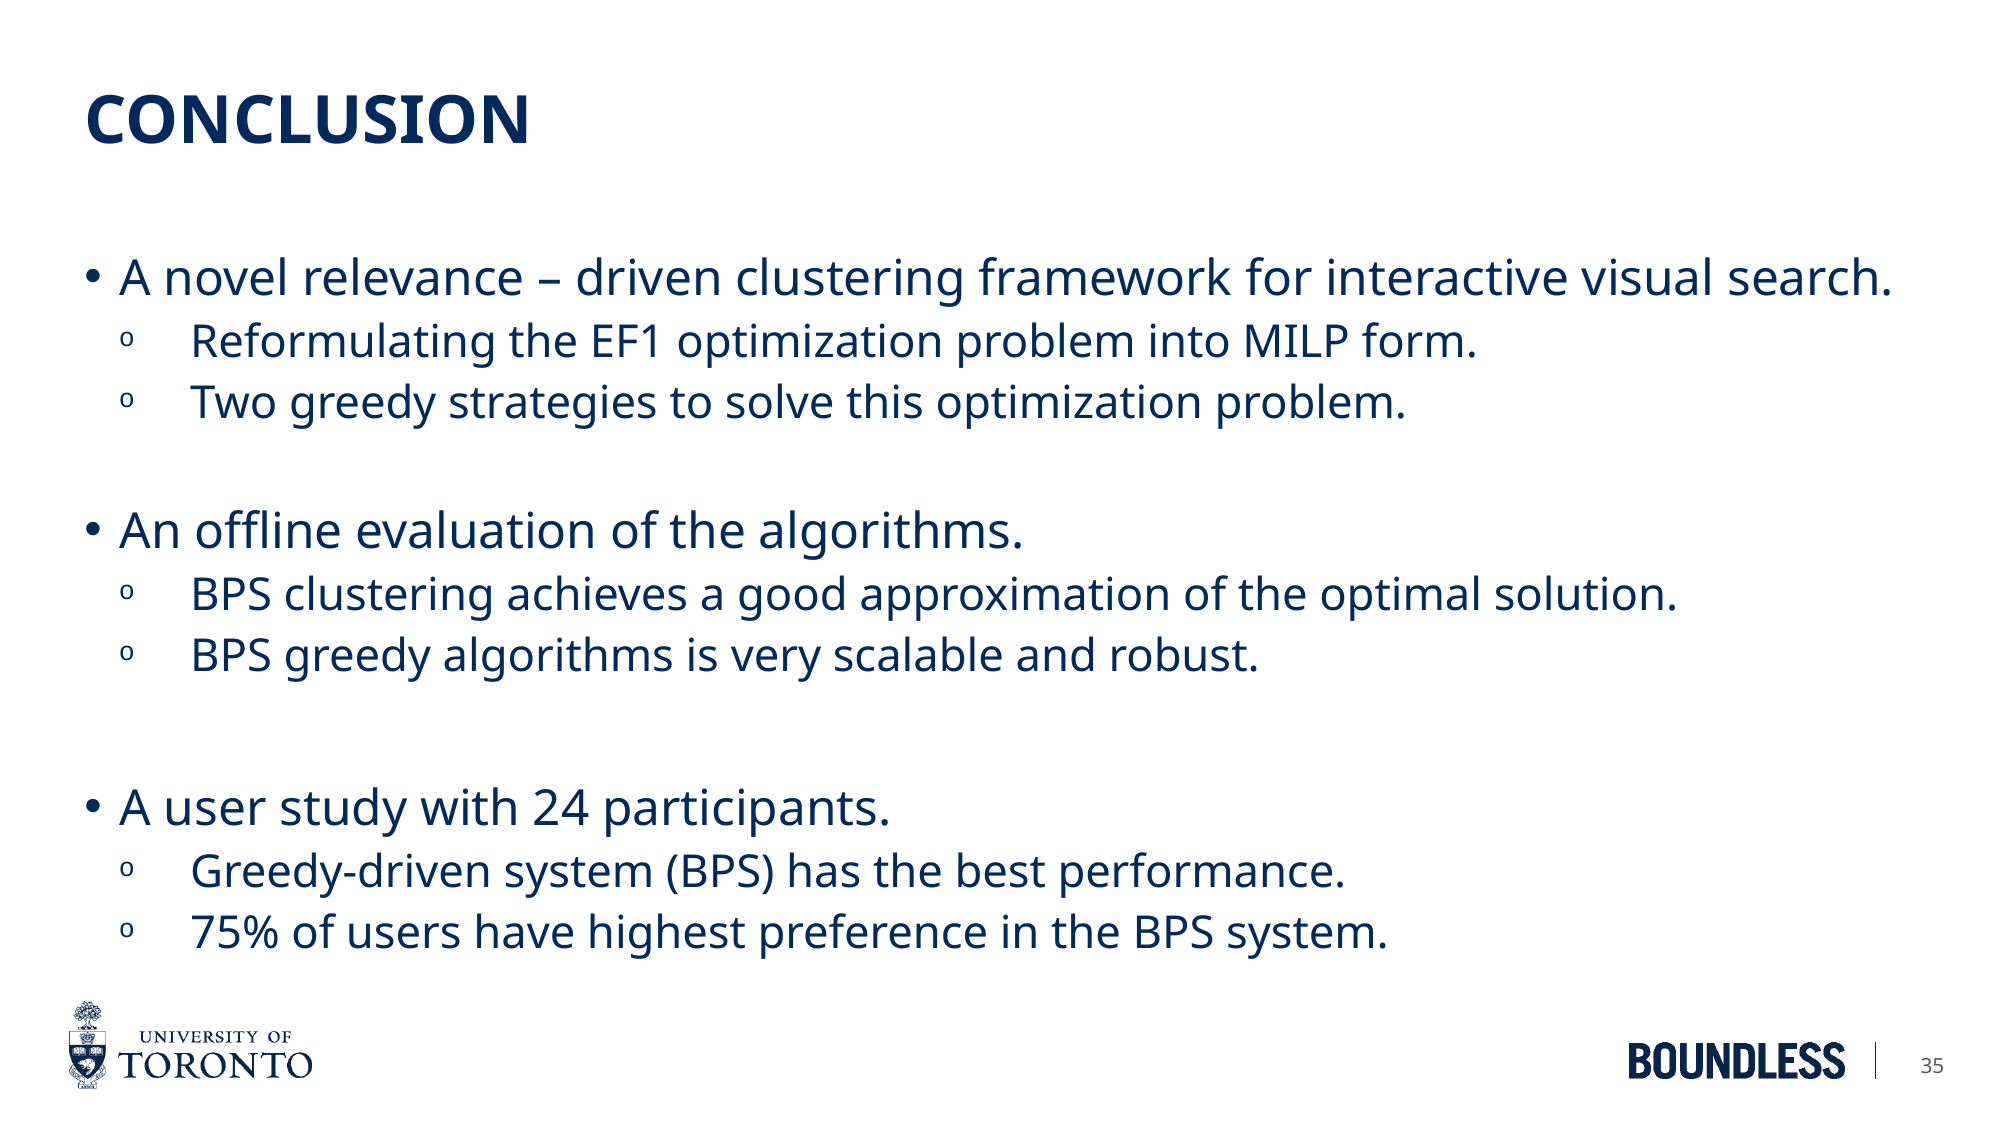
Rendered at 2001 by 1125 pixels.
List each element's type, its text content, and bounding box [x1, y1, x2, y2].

slide_number 35 [1896, 1036, 1969, 1097]
title Conclusion [69, 50, 1926, 195]
picture [1629, 1042, 1845, 1079]
picture [69, 1001, 312, 1089]
list A novel relevance – driven clustering framework for interactive visual search. Reformulating the EF1 optimization problem into MILP form. Two greedy strategies to solve this optimization problem. An offline evaluation of the algorithms. BPS clustering achieves a good approximation of the optimal solution. BPS greedy algorithms is very scalable and robust. A user study with 24 participants. Greedy-driven system (BPS) has the best performance. 75% of users have highest preference in the BPS system. [69, 238, 1926, 982]
